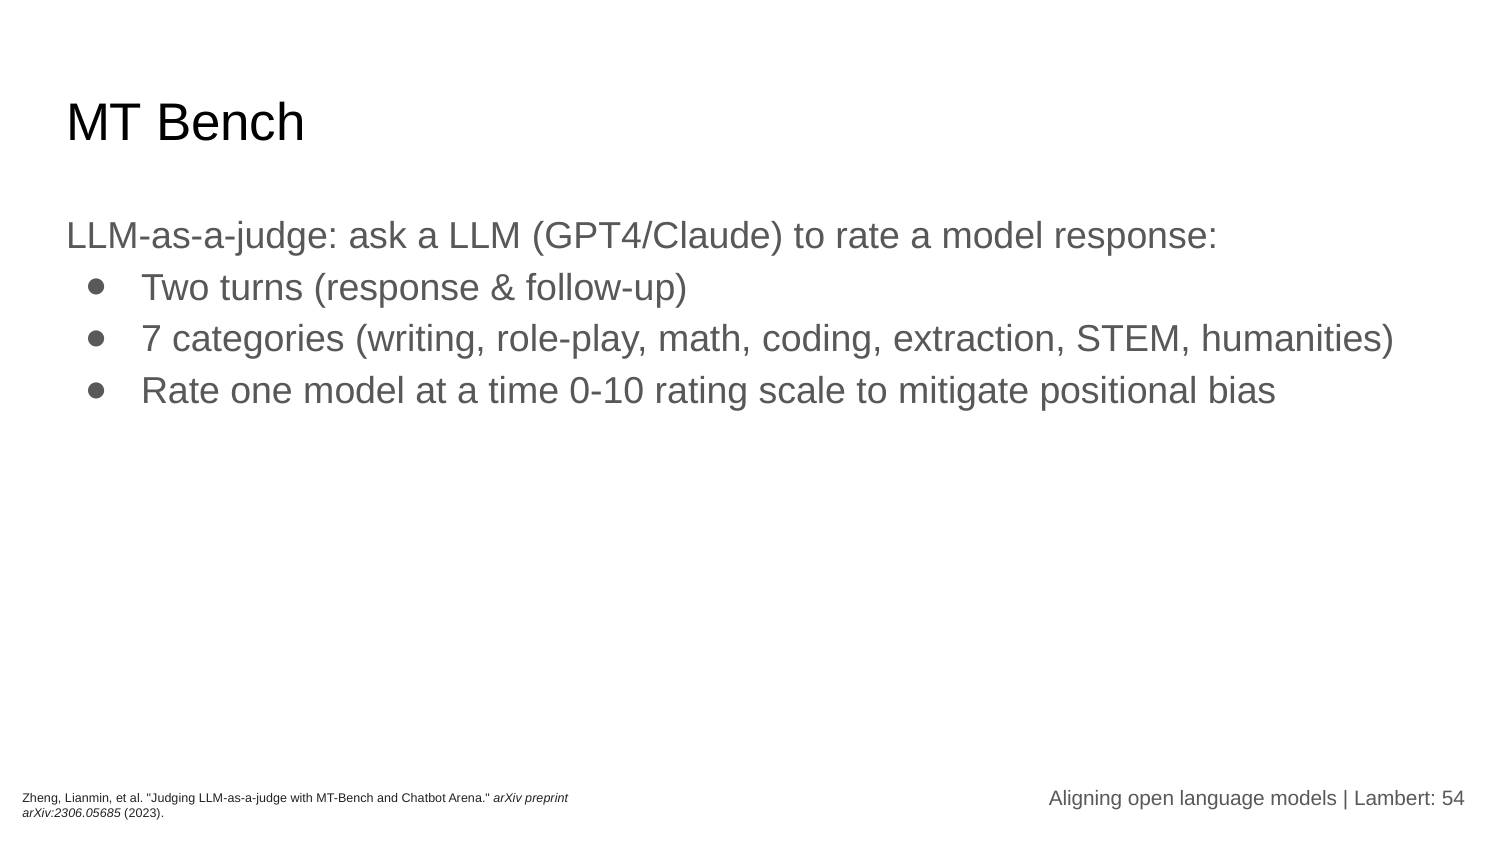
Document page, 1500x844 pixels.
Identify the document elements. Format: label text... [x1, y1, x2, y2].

list LLM-as-a-judge: ask a LLM (GPT4/Claude) to rate a model response: Two turns (response & follow-up) 7 categories (writing, role-play, math, coding, extraction, STEM, humanities) Rate one model at a time 0-10 rating scale to mitigate positional bias [51, 189, 1449, 750]
text_box Zheng, Lianmin, et al. "Judging LLM-as-a-judge with MT-Bench and Chatbot Arena." arXiv preprint arXiv:2306.05685 (2023). [14, 782, 719, 828]
slide_number Aligning open language models | Lambert: ‹#› [917, 764, 1480, 830]
title MT Bench [51, 72, 1449, 167]
